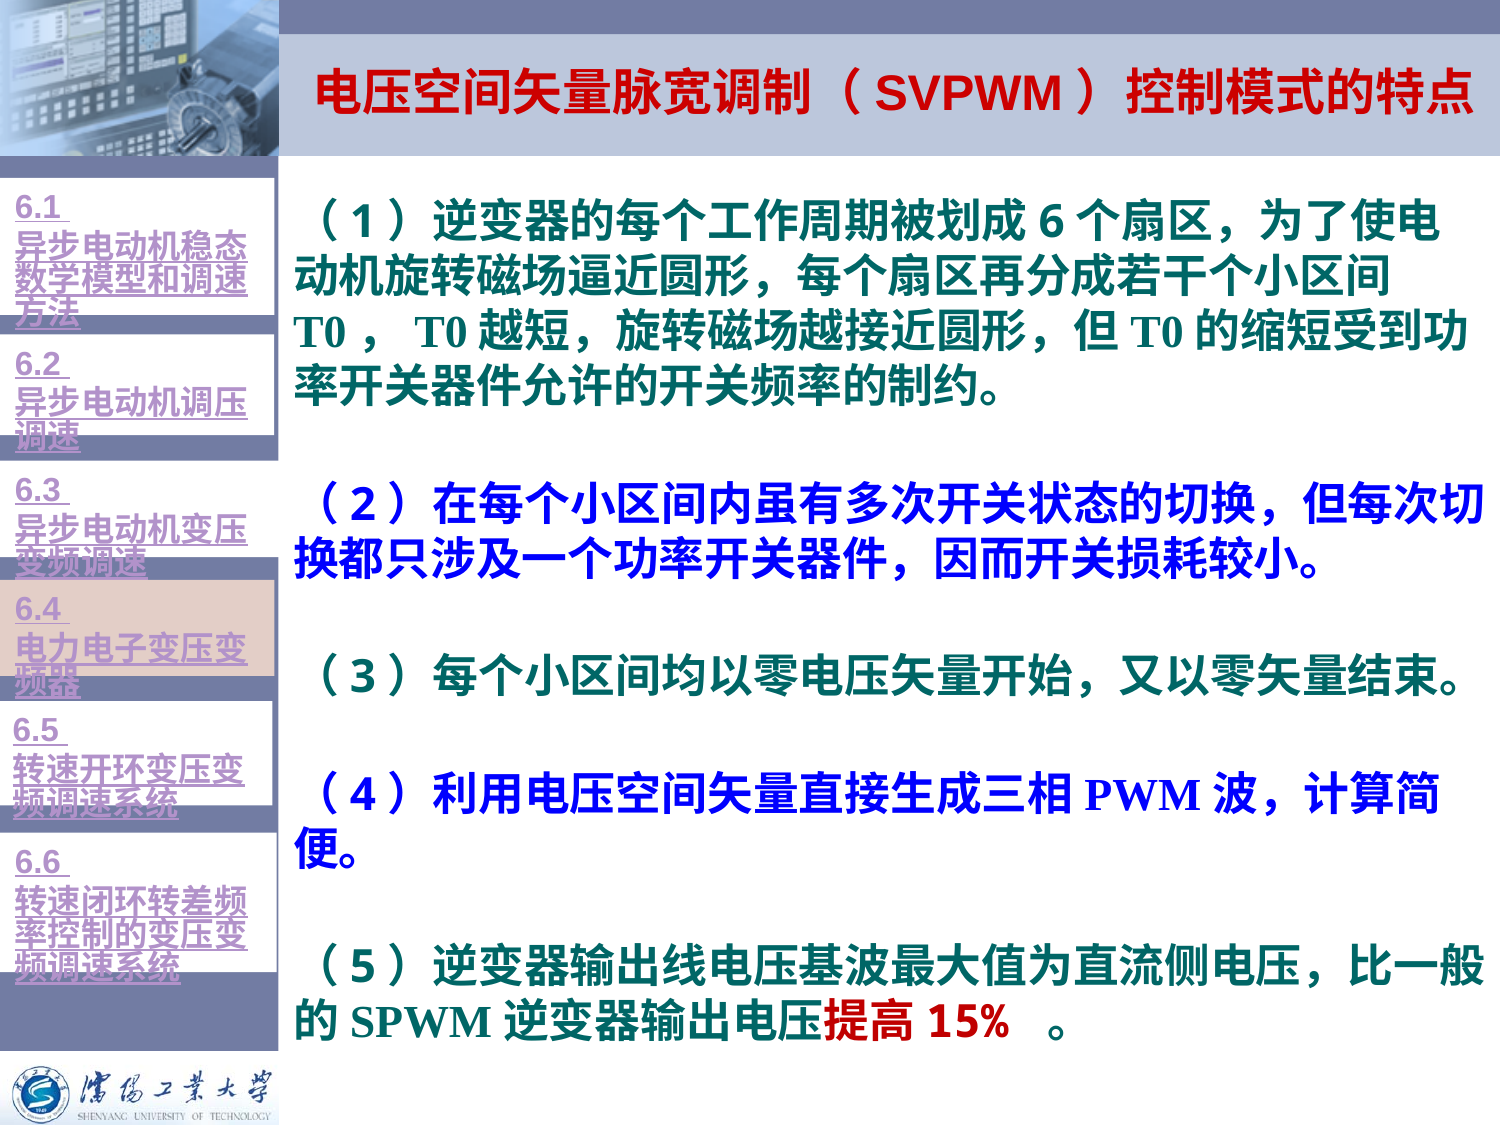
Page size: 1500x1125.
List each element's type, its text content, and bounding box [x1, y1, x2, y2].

picture [0, 1051, 279, 1125]
text_box 6.5 转速开环变压变频调速系统 [0, 701, 273, 806]
text_box 6.3 异步电动机变压变频调速 [0, 460, 279, 558]
picture [0, 1, 279, 156]
title 电压空间矢量脉宽调制（SVPWM）控制模式的特点 [312, 33, 1500, 156]
text_box 6.4 电力电子变压变频器 [0, 579, 275, 676]
text_box （1）逆变器的每个工作周期被划成6个扇区，为了使电动机旋转磁场逼近圆形，每个扇区再分成若干个小区间T0，T0越短，旋转磁场越接近圆形，但T0的缩短受到功率开关器件允许的开关频率的制约。 （2）在每个小区间内虽有多次开关状态的切换，但每次切换都只涉及一个功率开关器件，因而开关损耗较小。 （3）每个小区间均以零电压矢量开始，又以零矢量结束。 （4）利用电压空间矢量直接生成三相PWM波，计算简便。 （5）逆变器输出线电压基波最大值为直流侧电压，比一般的SPWM逆变器输出电压提高15% 。 [278, 184, 1500, 1055]
text_box 6.1 异步电动机稳态数学模型和调速方法 [0, 177, 275, 315]
text_box 6.2 异步电动机调压调速 [0, 334, 275, 436]
text_box 6.6 转速闭环转差频率控制的变压变频调速系统 [0, 832, 277, 973]
